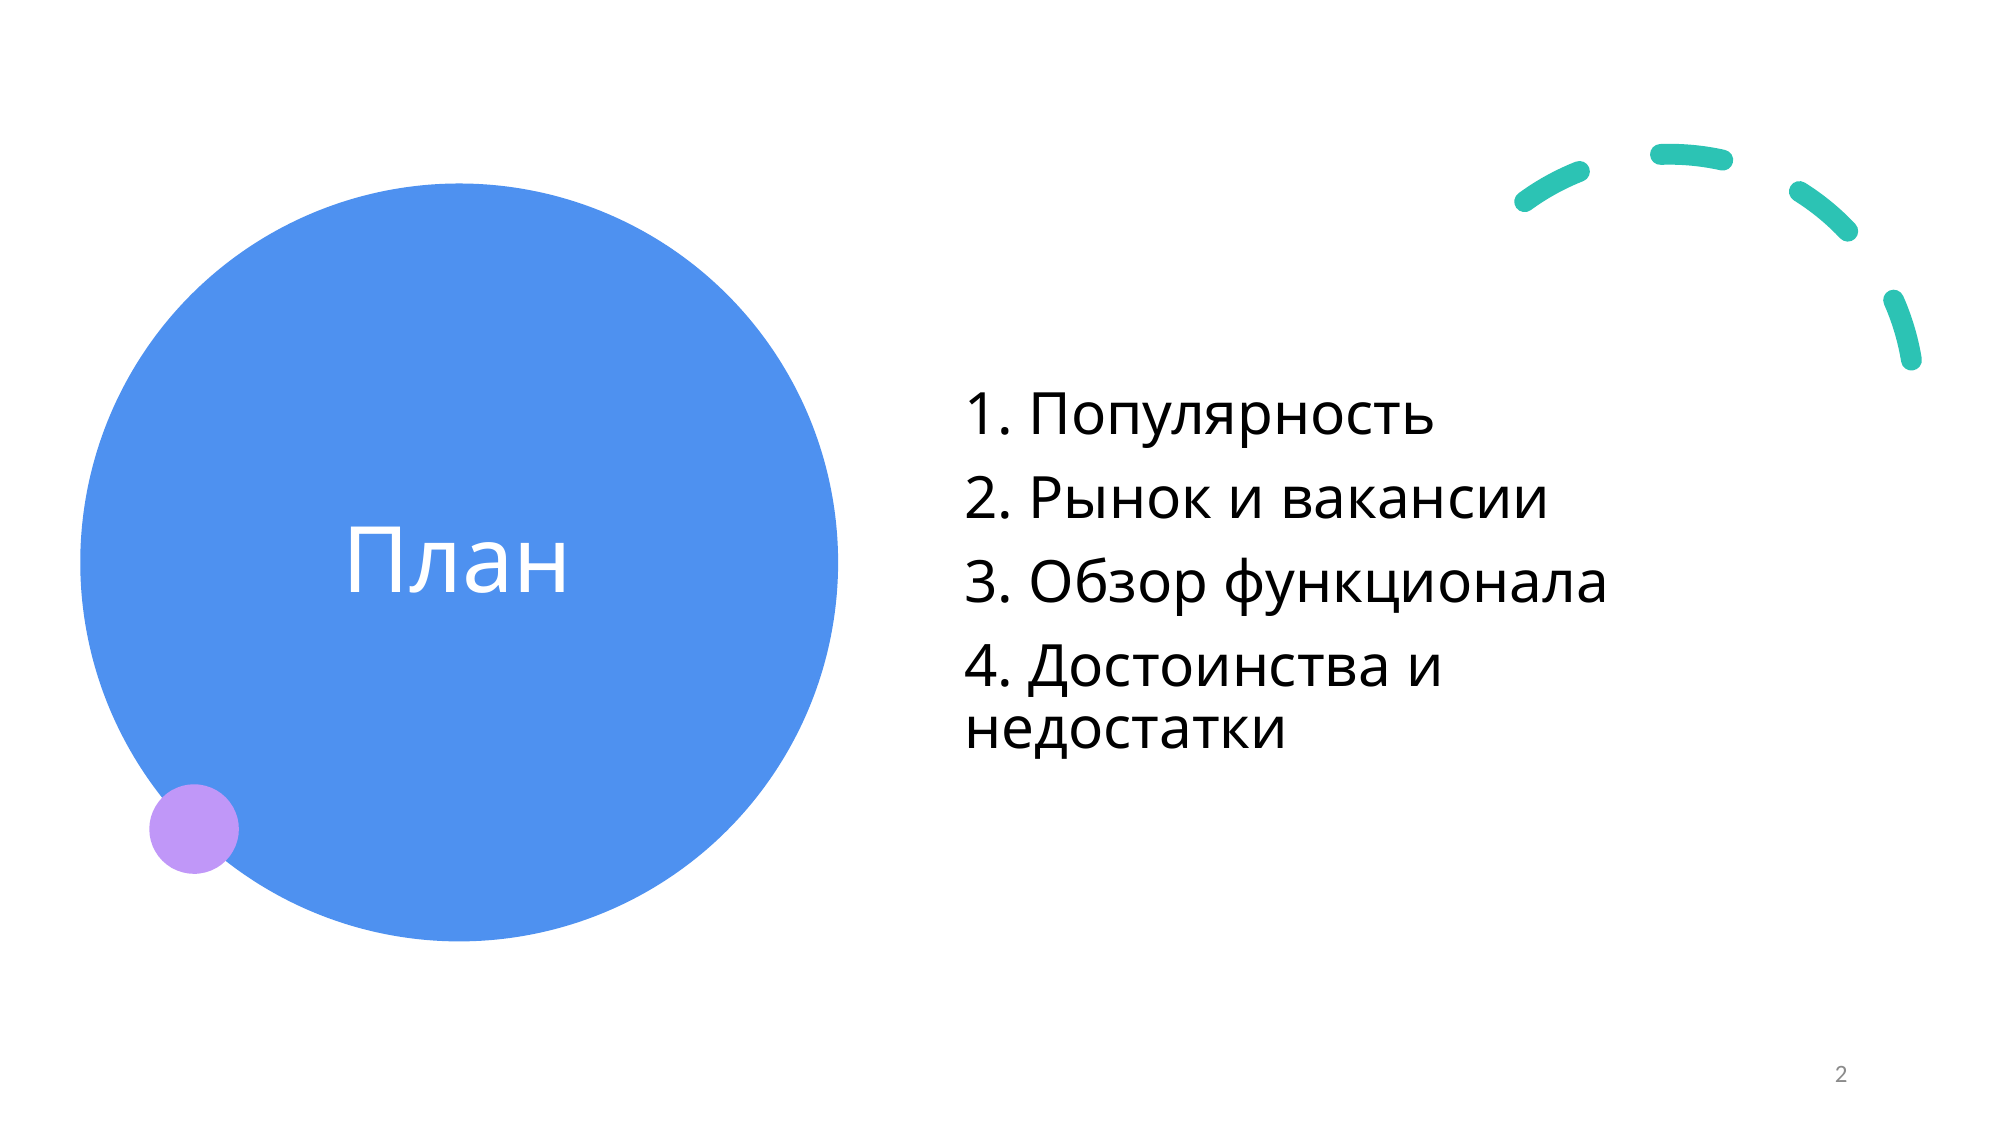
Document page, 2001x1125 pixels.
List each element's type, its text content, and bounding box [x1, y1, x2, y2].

title План [191, 229, 723, 897]
list 1. Популярность 2. Рынок и вакансии 3. Обзор функционала 4. Достоинства и недостатки [949, 250, 1788, 896]
slide_number 2 [1412, 1042, 1863, 1103]
